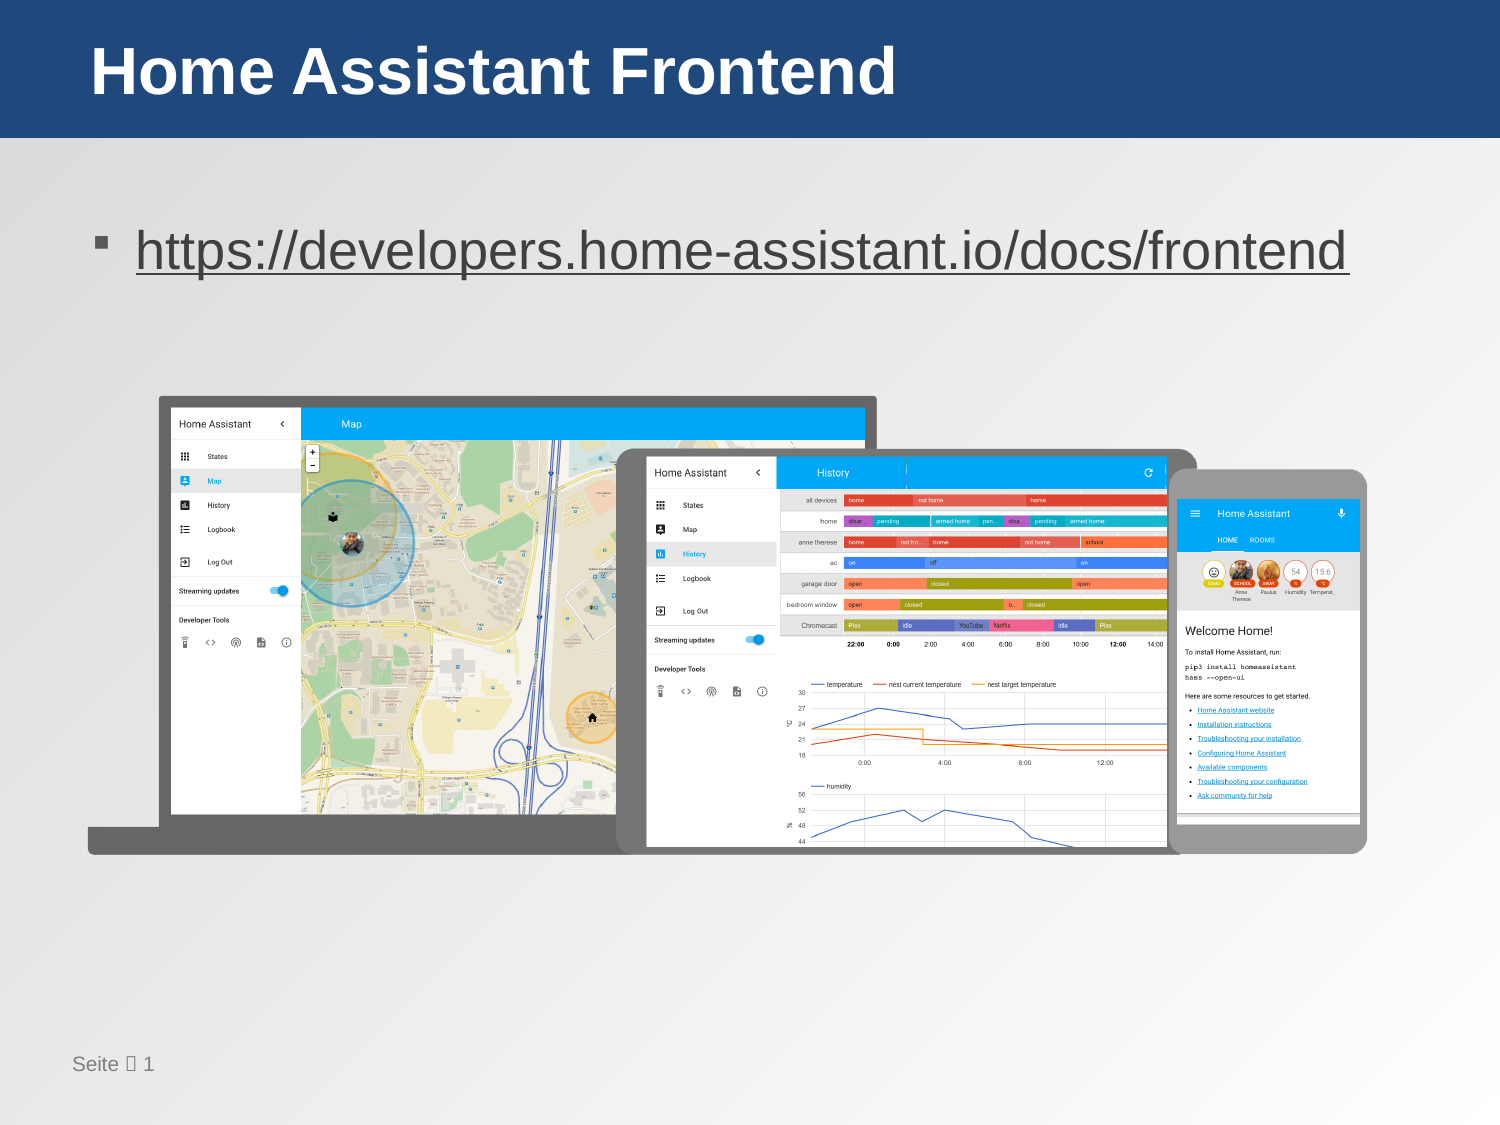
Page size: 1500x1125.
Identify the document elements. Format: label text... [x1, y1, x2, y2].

list https://developers.home-assistant.io/docs/frontend [76, 208, 1424, 964]
title Home Assistant Frontend [75, 20, 1425, 208]
picture [74, 385, 1381, 866]
